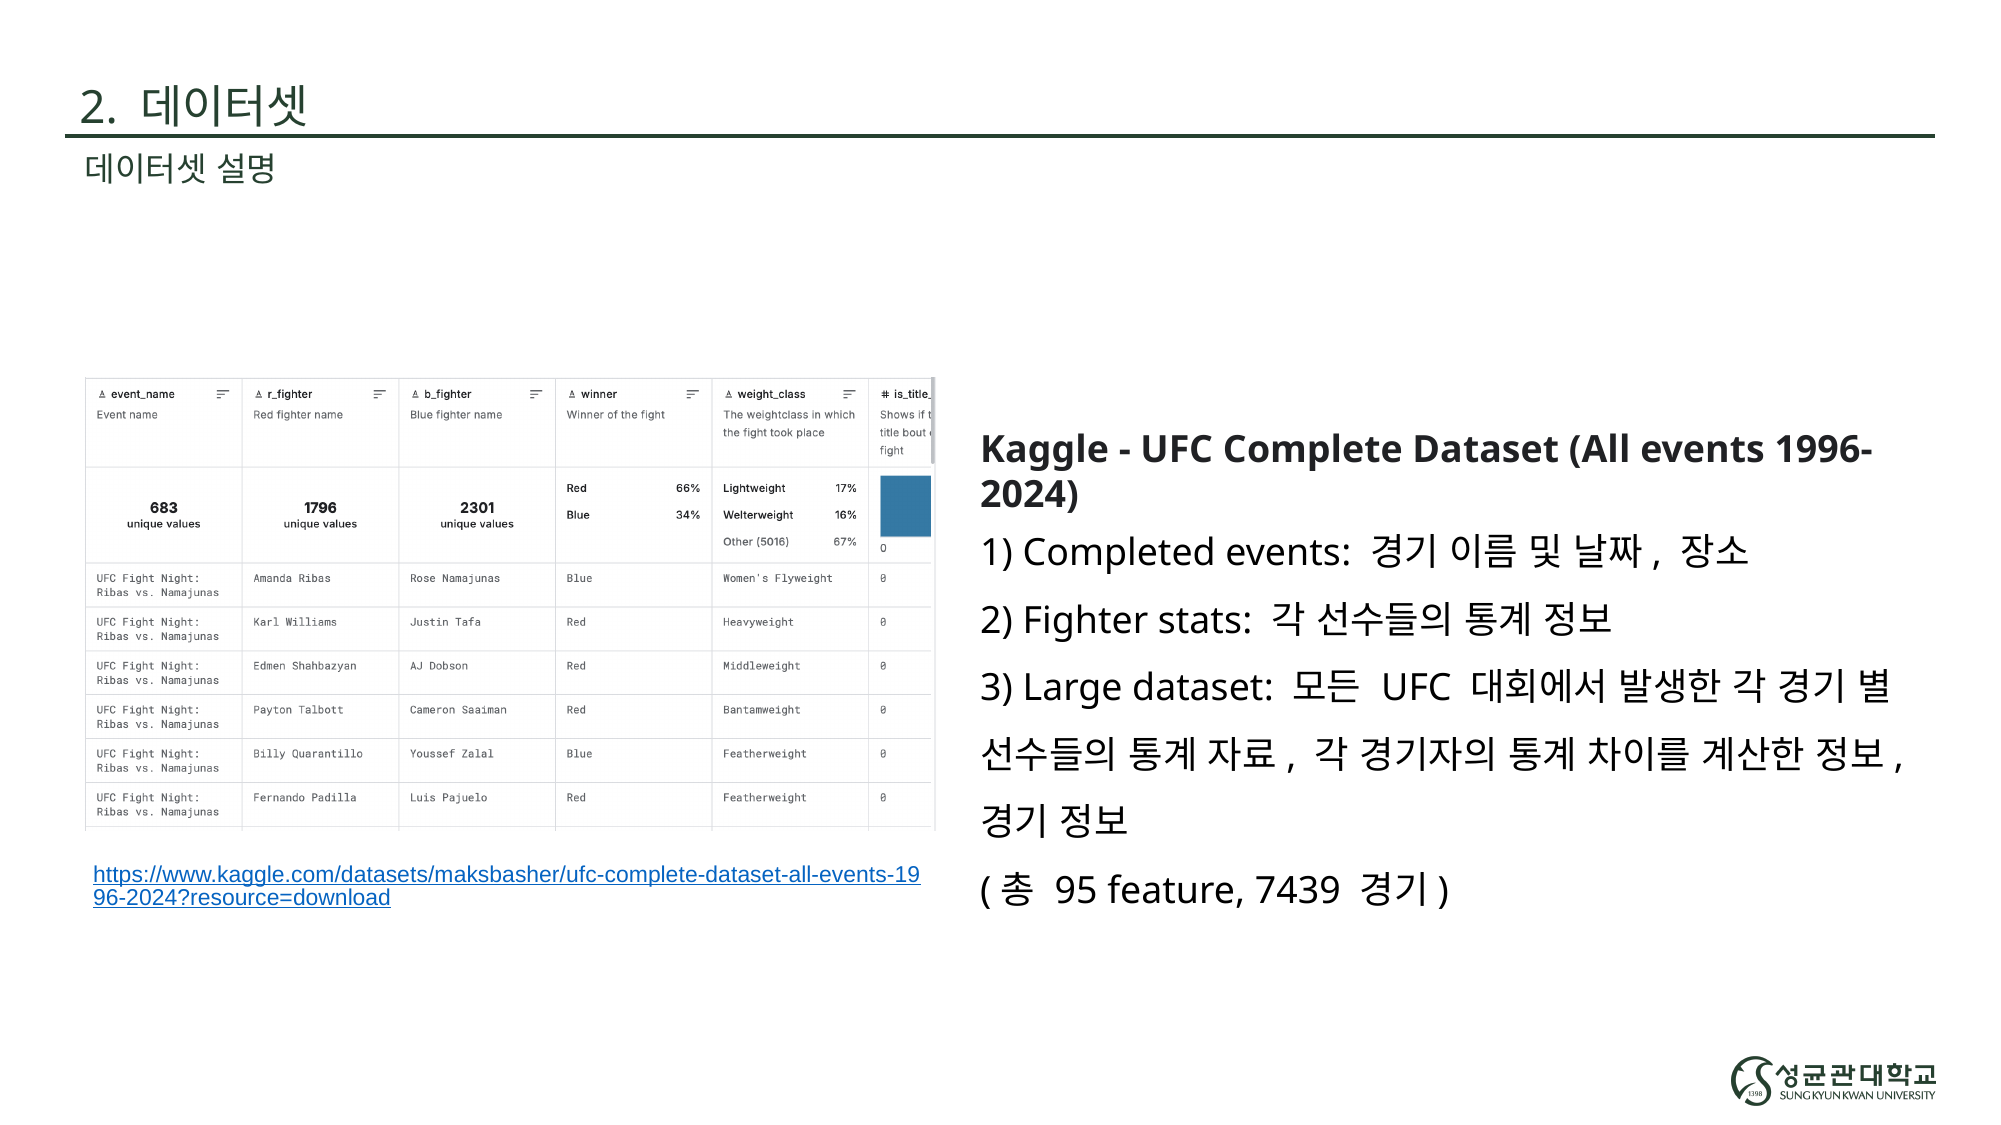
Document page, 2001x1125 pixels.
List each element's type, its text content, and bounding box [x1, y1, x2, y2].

picture [1730, 1056, 1936, 1106]
text_box 2. 데이터셋 [64, 70, 365, 135]
text_box https://www.kaggle.com/datasets/maksbasher/ufc-complete-dataset-all-events-1996-2024?resource=download [78, 852, 937, 895]
picture [83, 377, 937, 832]
text_box 1) Completed events: 경기 이름 및 날짜, 장소 2) Fighter stats: 각 선수들의 통계 정보 3) Large dataset: 모든 UFC 대회에서 발생한 각 경기 별 선수들의 통계 자료, 각 경기자의 통계 차이를 계산한 정보, 경기 정보 (총 95 feature, 7439 경기) [965, 498, 1986, 919]
text_box 데이터셋 설명 [70, 148, 415, 196]
text_box Kaggle - UFC Complete Dataset (All events 1996-2024) [965, 417, 1986, 498]
